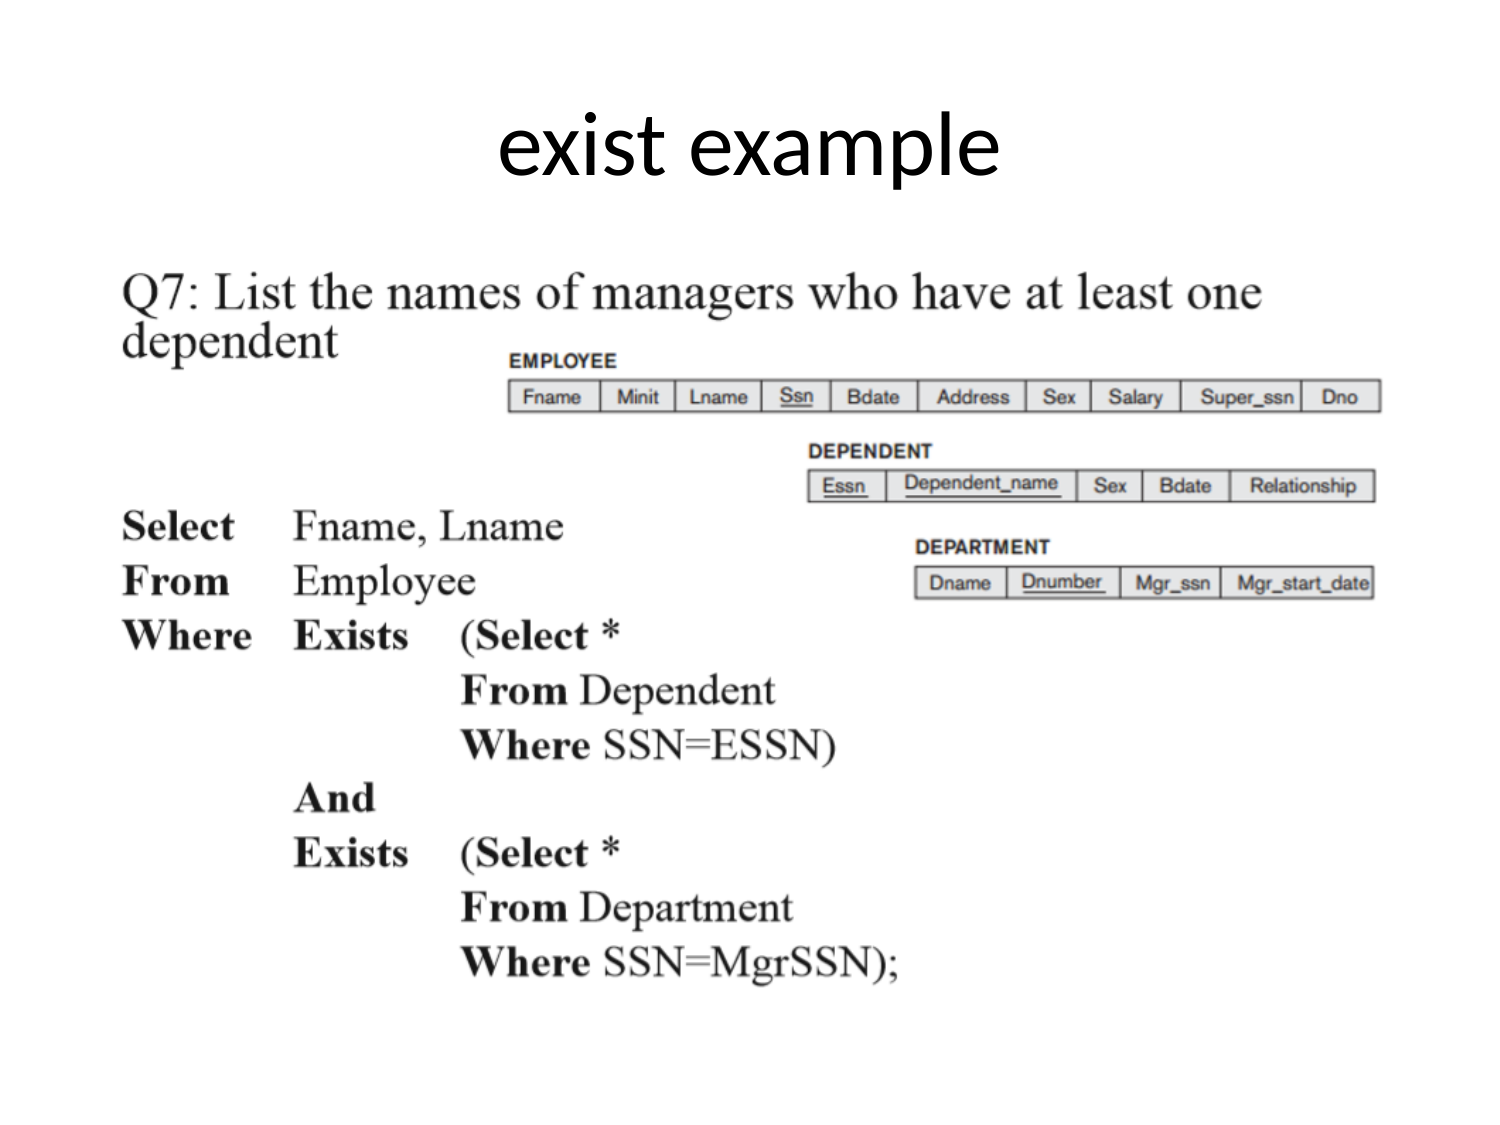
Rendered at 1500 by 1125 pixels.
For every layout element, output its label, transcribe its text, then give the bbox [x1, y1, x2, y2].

title exist example [75, 45, 1425, 233]
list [102, 262, 1398, 1006]
